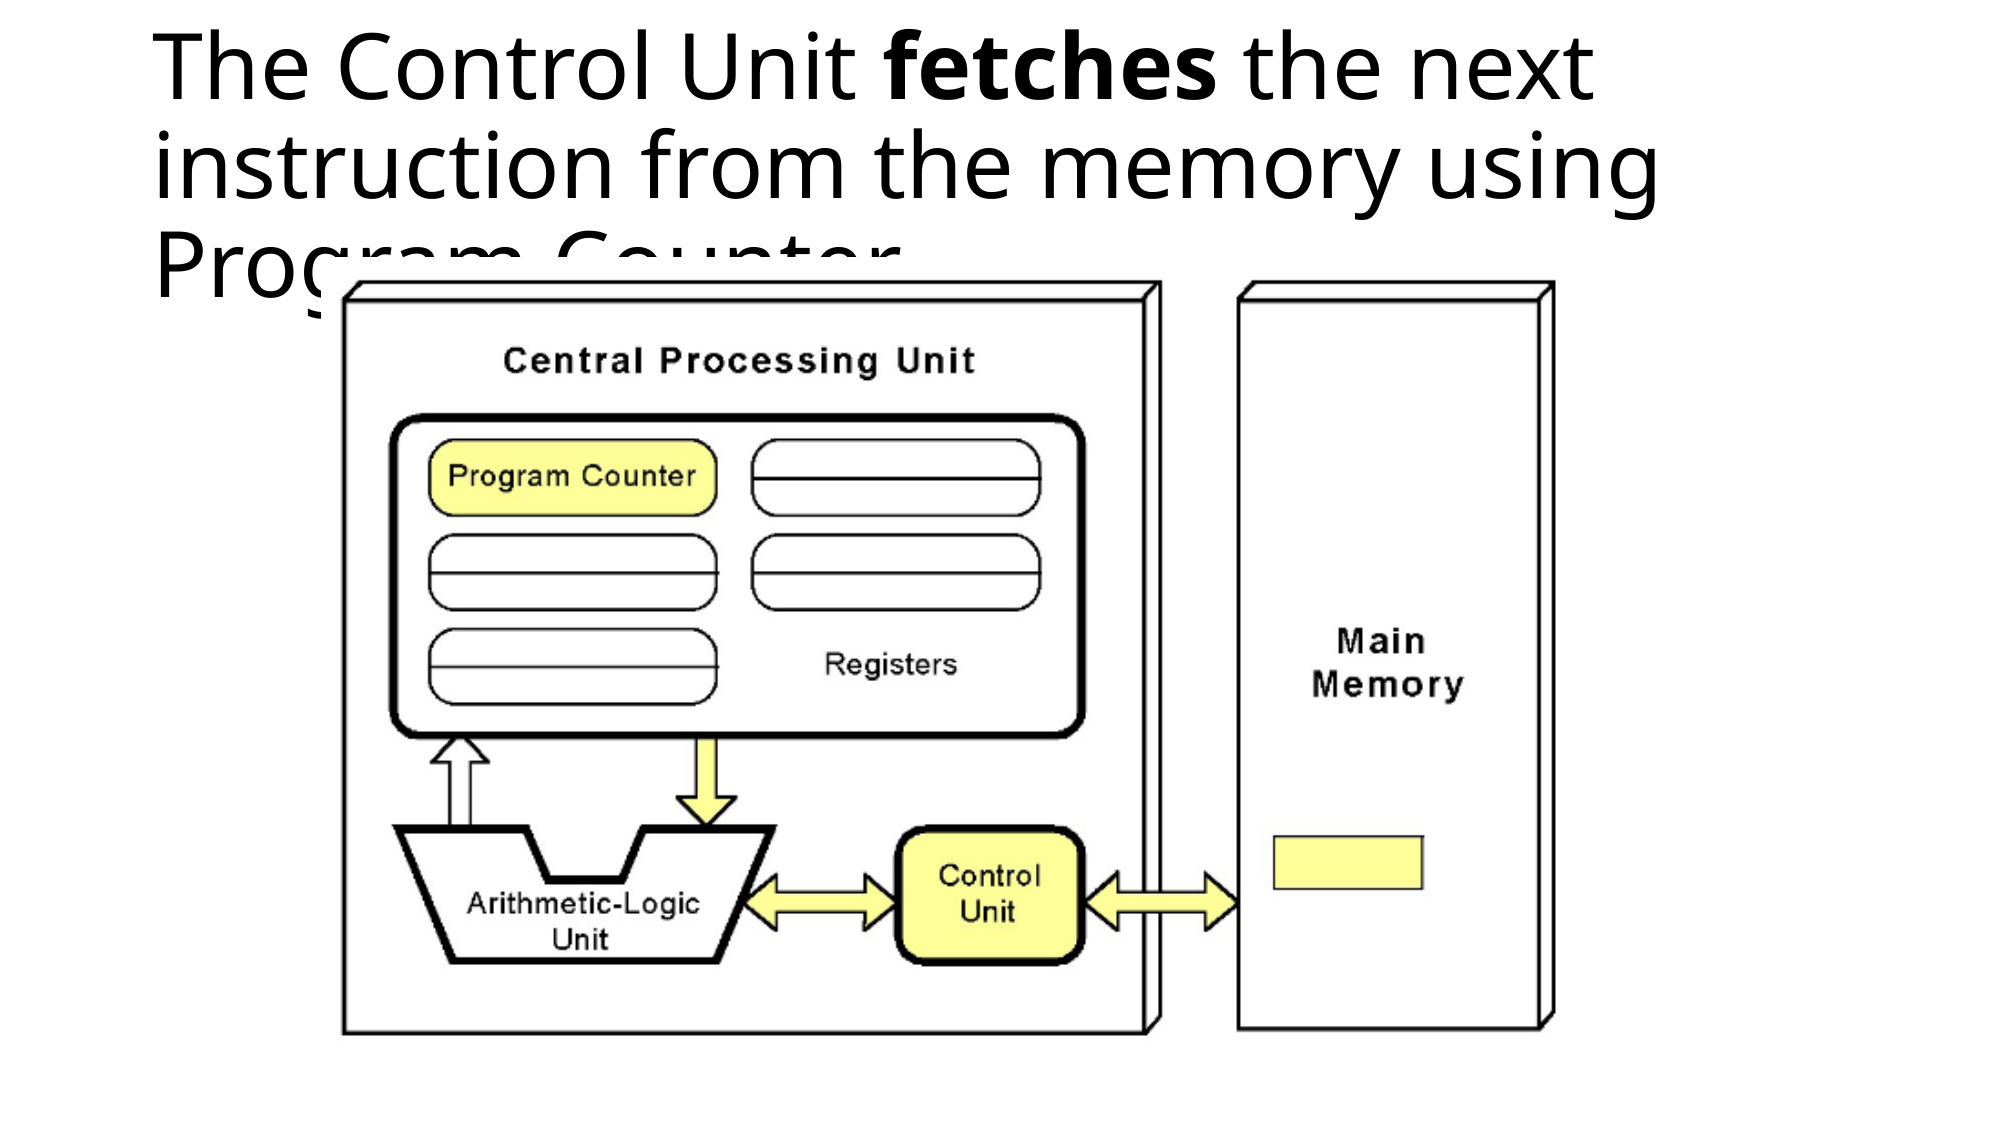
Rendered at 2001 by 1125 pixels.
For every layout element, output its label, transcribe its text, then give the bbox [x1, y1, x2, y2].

title The Control Unit fetches the next instruction from the memory using Program Counter [137, 59, 1863, 278]
picture [321, 257, 1585, 1065]
